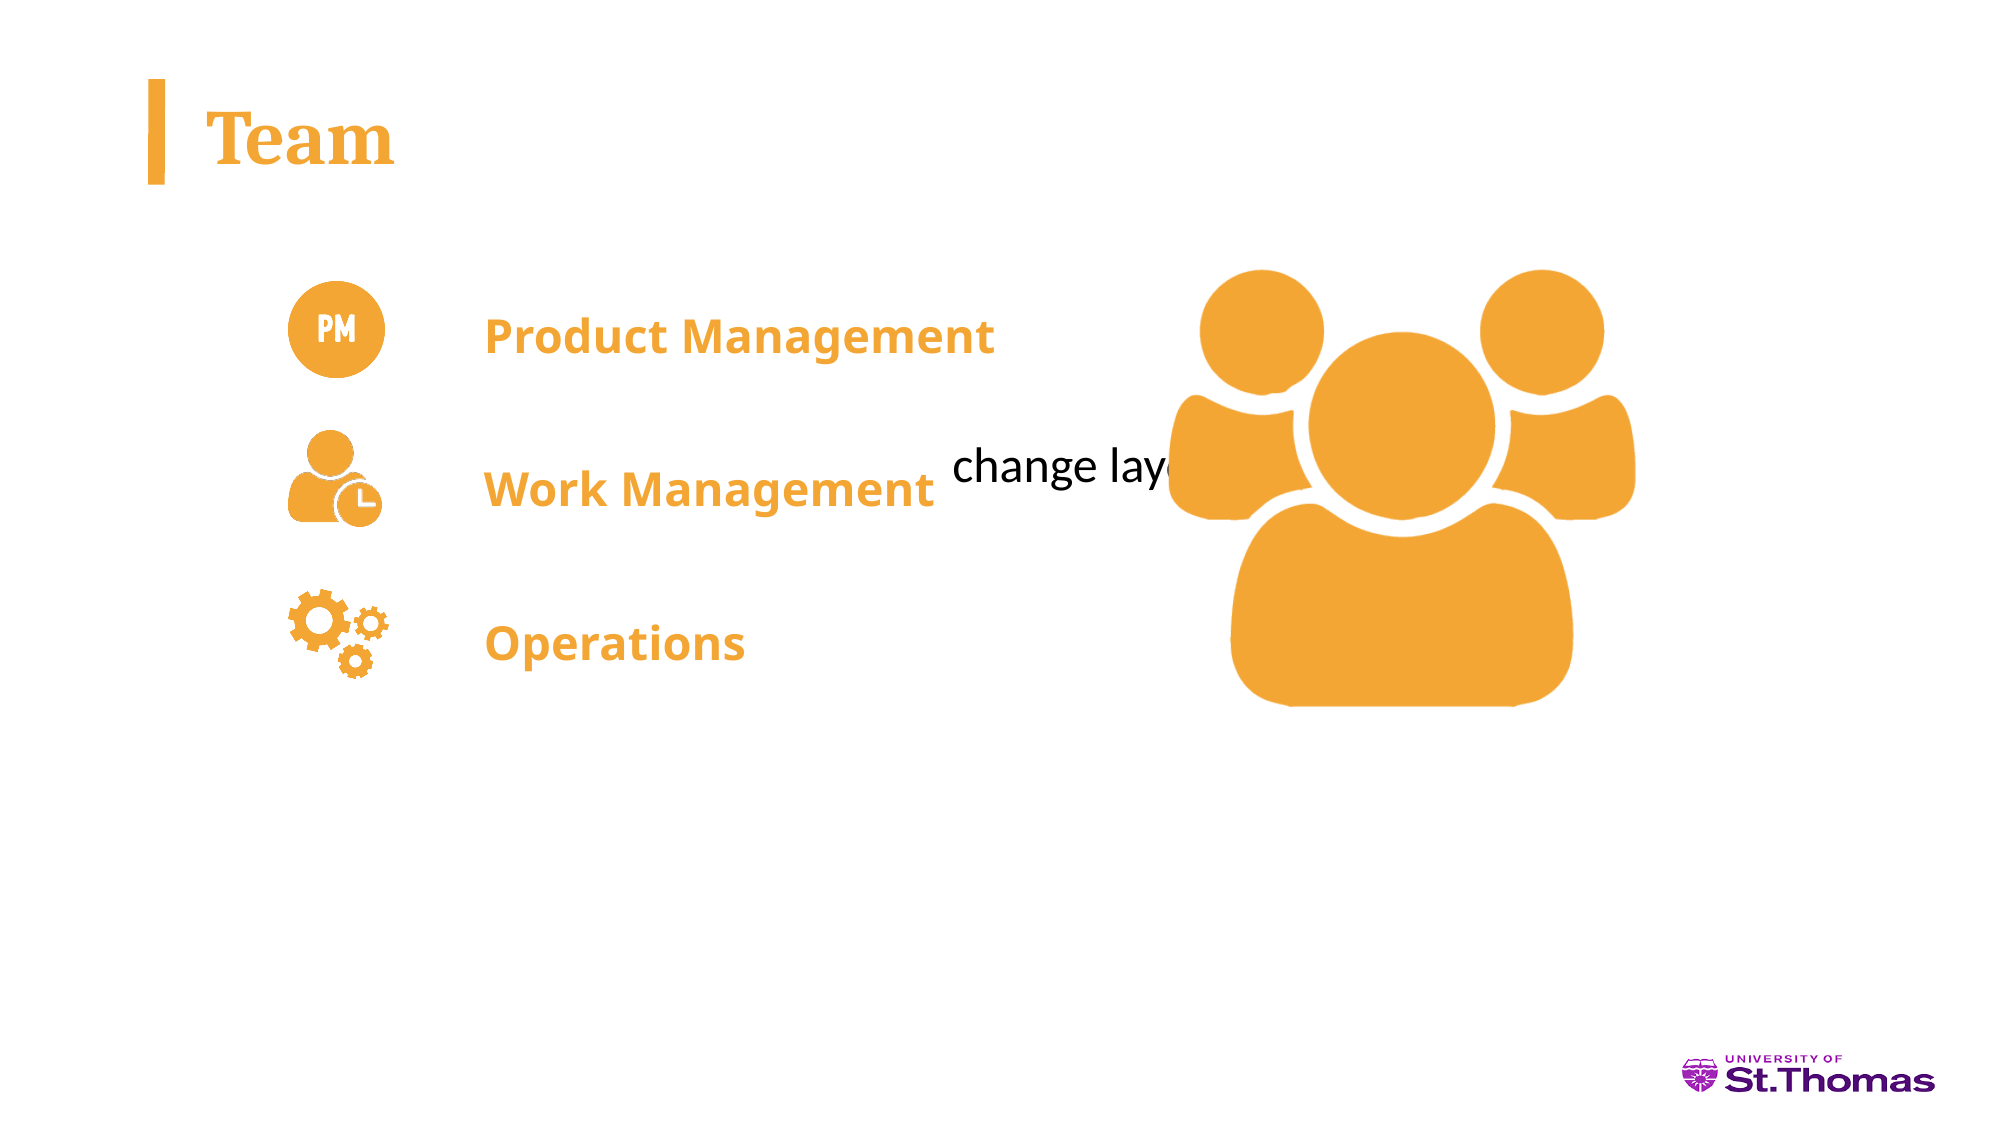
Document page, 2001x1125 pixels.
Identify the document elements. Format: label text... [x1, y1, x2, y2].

text_box Product Management Work Management Operations [369, 298, 1096, 678]
picture [288, 430, 382, 527]
picture [287, 281, 385, 378]
picture [1637, 1022, 1980, 1125]
picture [288, 589, 389, 679]
picture [1096, 184, 1698, 788]
text_box Team [191, 79, 1455, 282]
